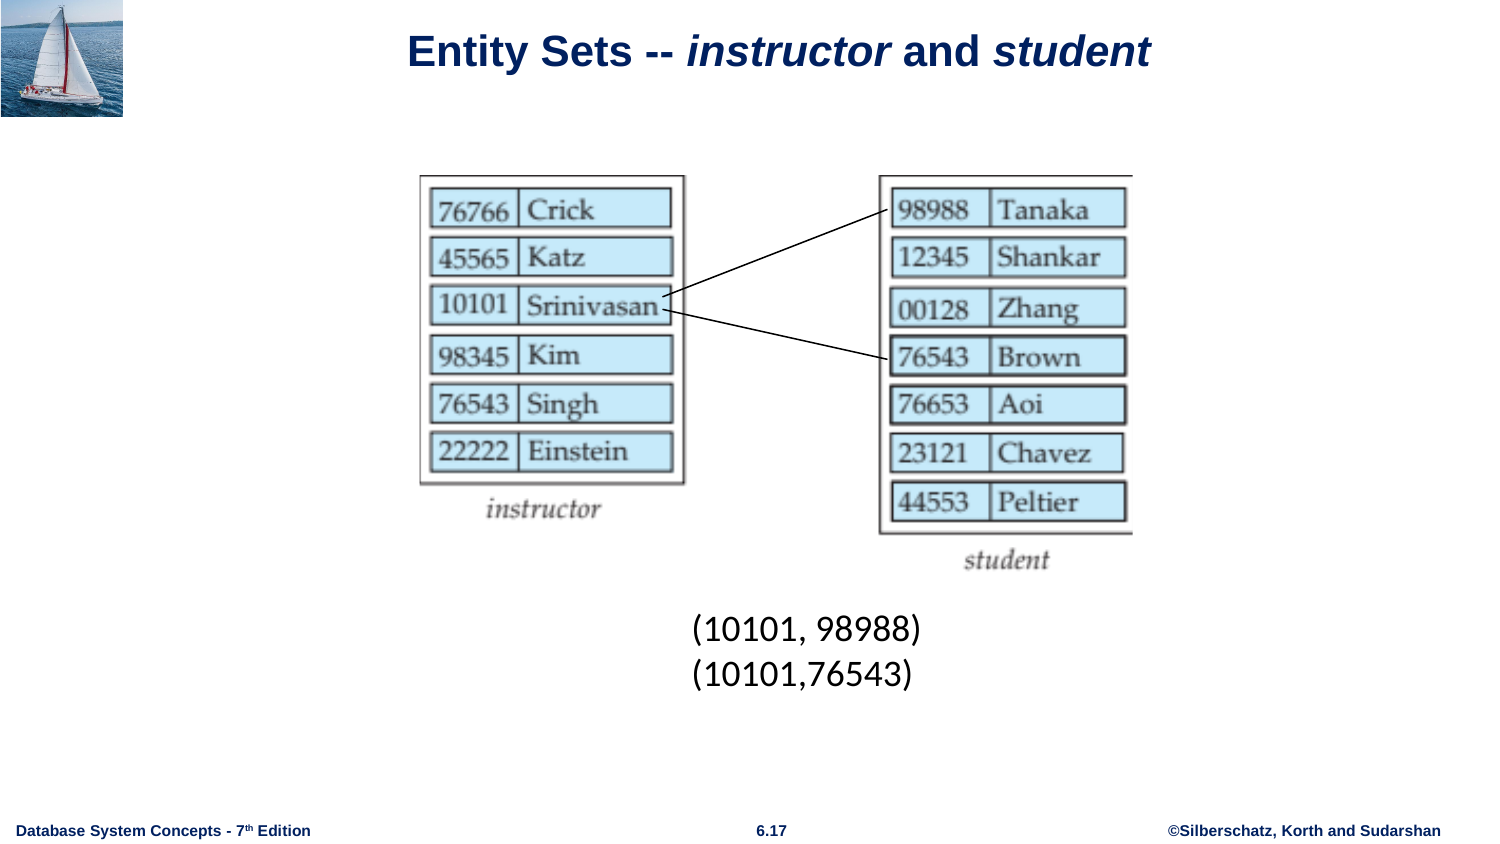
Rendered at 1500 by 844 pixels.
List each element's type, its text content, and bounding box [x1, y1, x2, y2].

picture [419, 175, 1134, 574]
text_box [662, 309, 888, 360]
text_box (10101, 98988) (10101,76543) [676, 596, 937, 702]
picture [0, 0, 123, 117]
title Entity Sets -- instructor and student [281, 7, 1277, 84]
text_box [662, 209, 888, 298]
